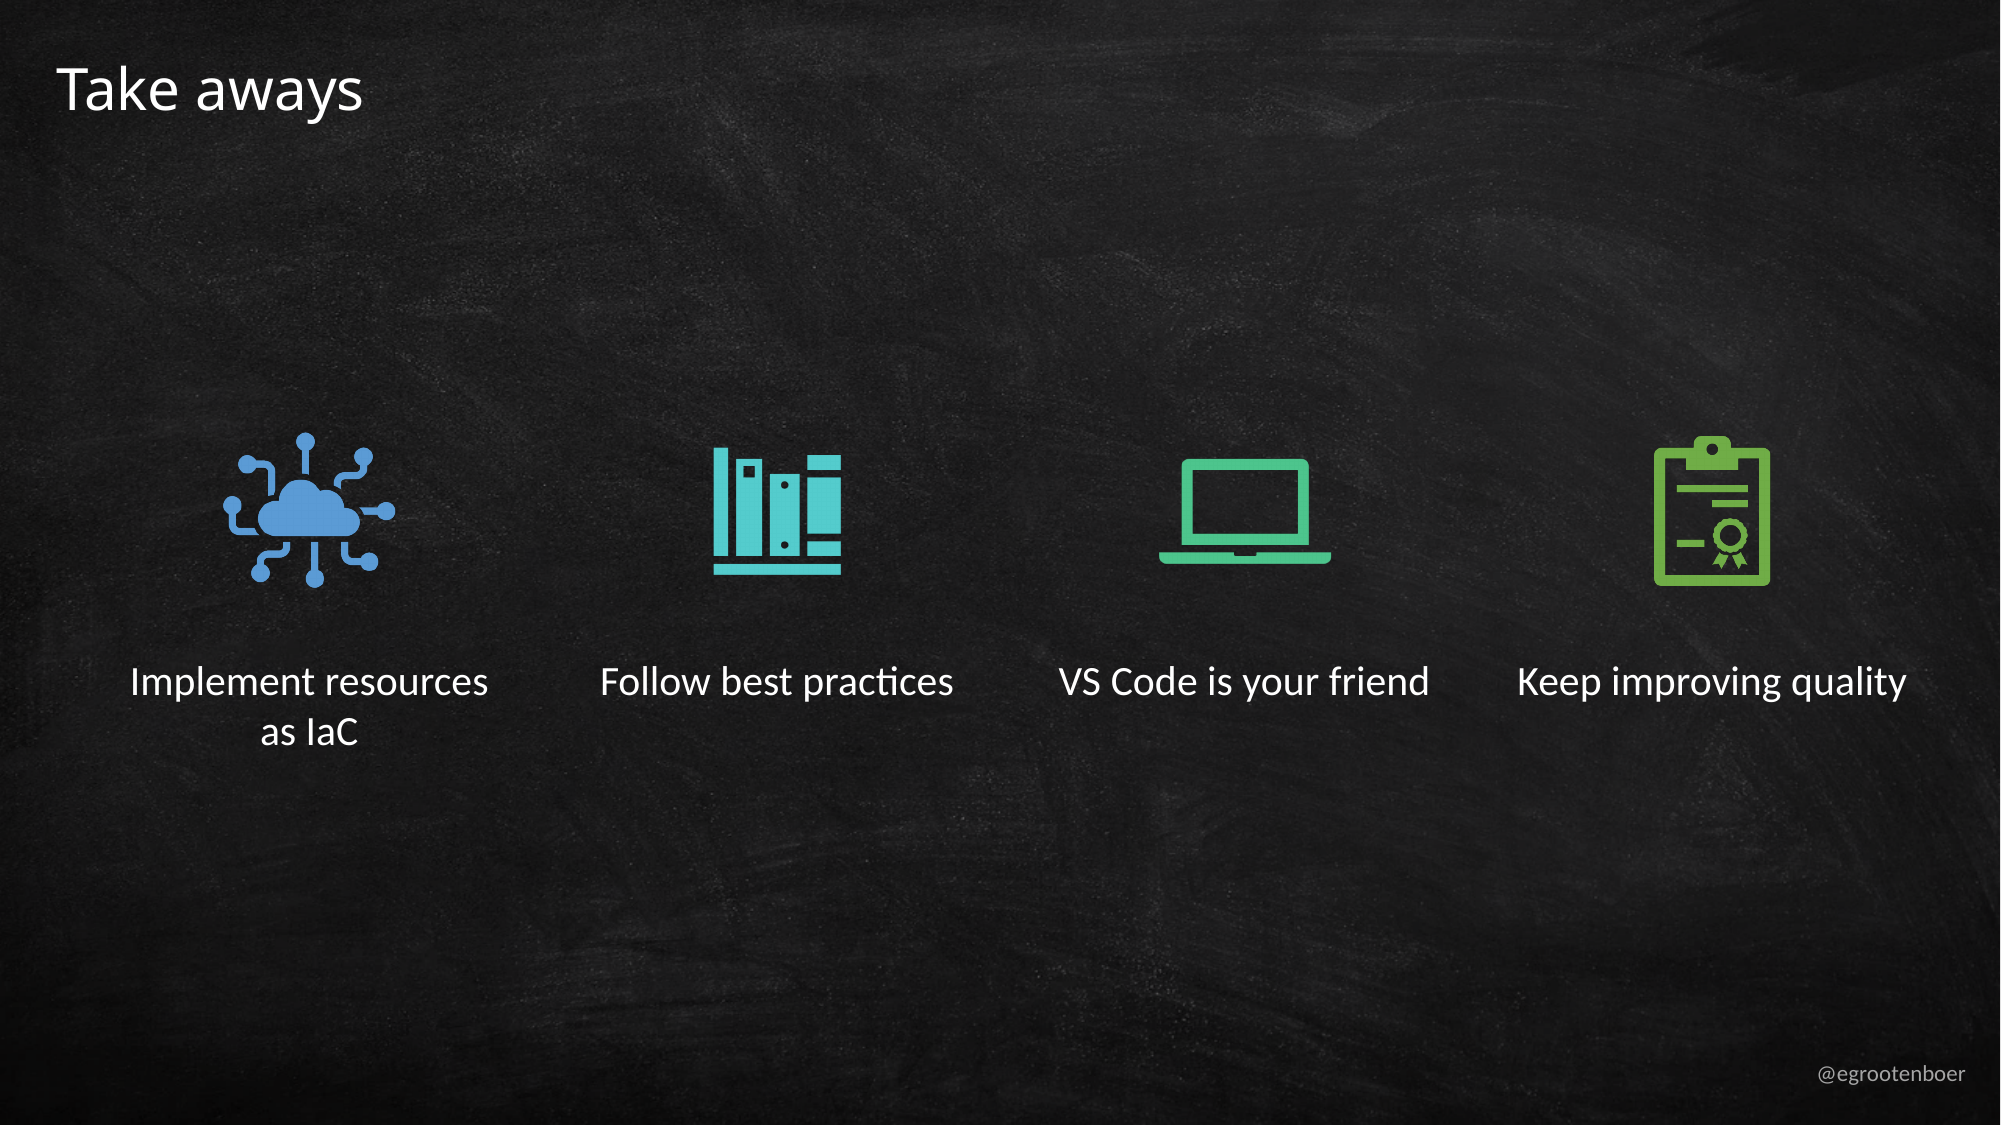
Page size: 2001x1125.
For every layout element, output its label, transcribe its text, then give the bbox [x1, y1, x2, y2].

title Take aways [41, 12, 1981, 172]
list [41, 180, 1981, 1014]
picture [0, 0, 2001, 1125]
